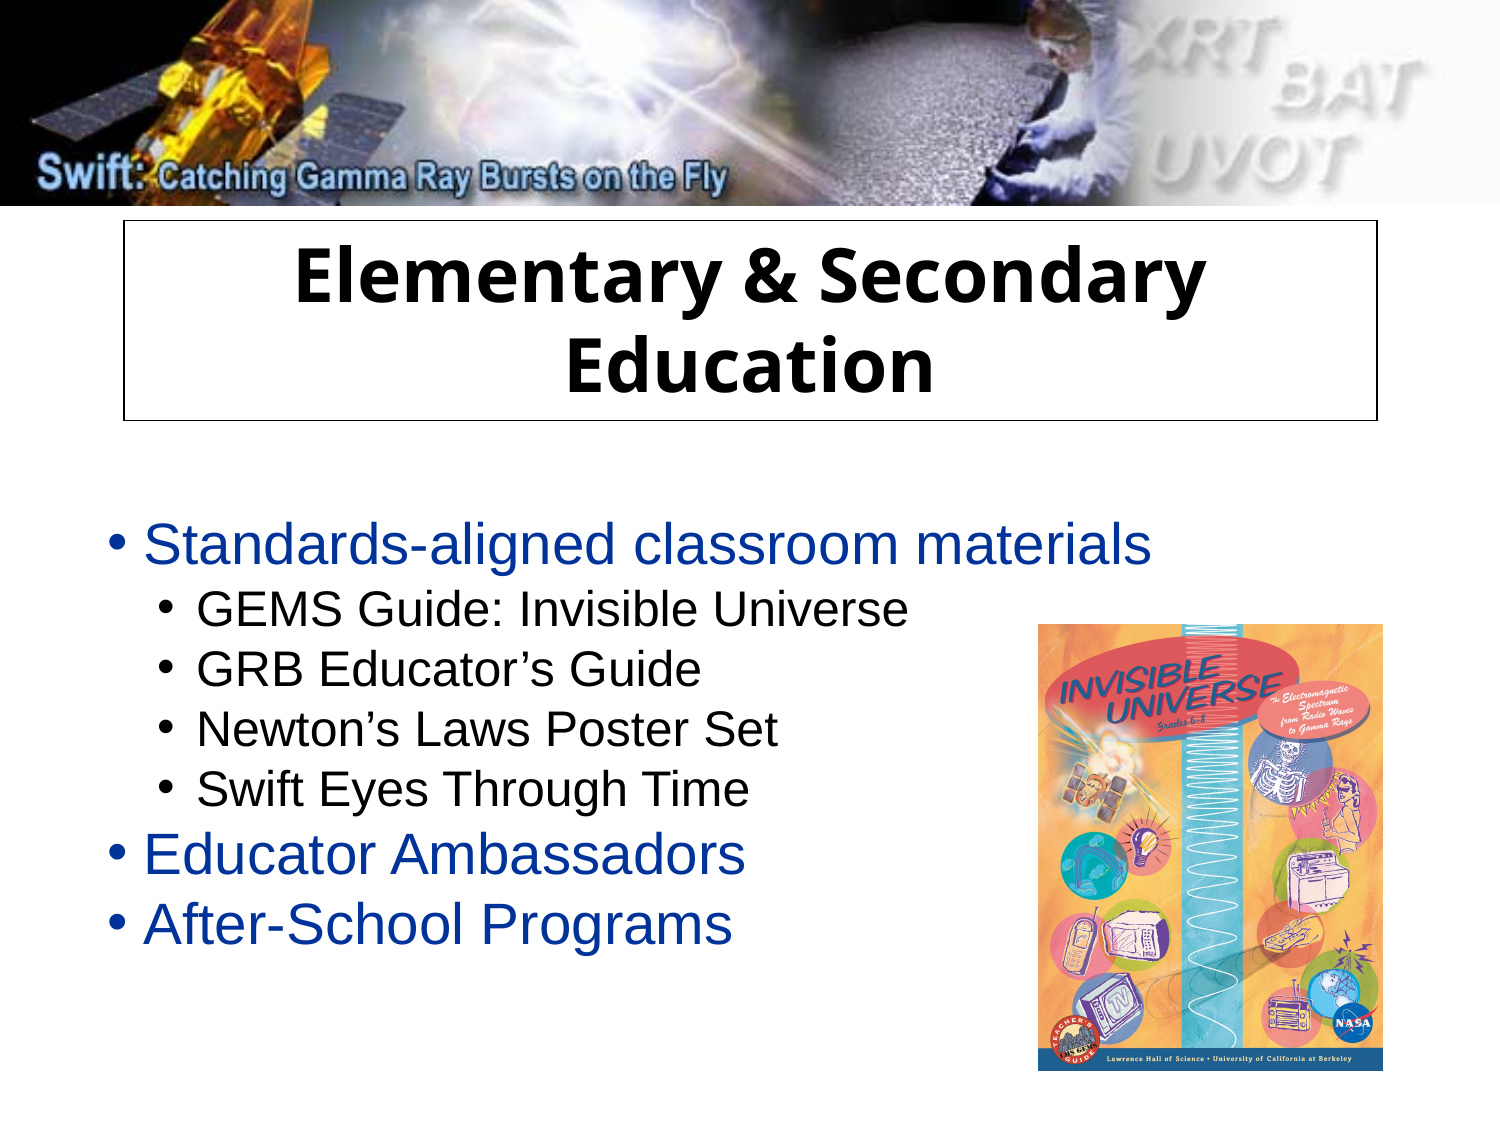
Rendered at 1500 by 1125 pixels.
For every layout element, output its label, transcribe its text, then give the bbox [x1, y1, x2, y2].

picture [1037, 624, 1383, 1072]
text_box Elementary & Secondary Education [124, 220, 1377, 421]
text_box Standards-aligned classroom materials GEMS Guide: Invisible Universe GRB Educator’s Guide Newton’s Laws Poster Set Swift Eyes Through Time Educator Ambassadors After-School Programs [92, 498, 1407, 964]
picture [0, 0, 1500, 206]
